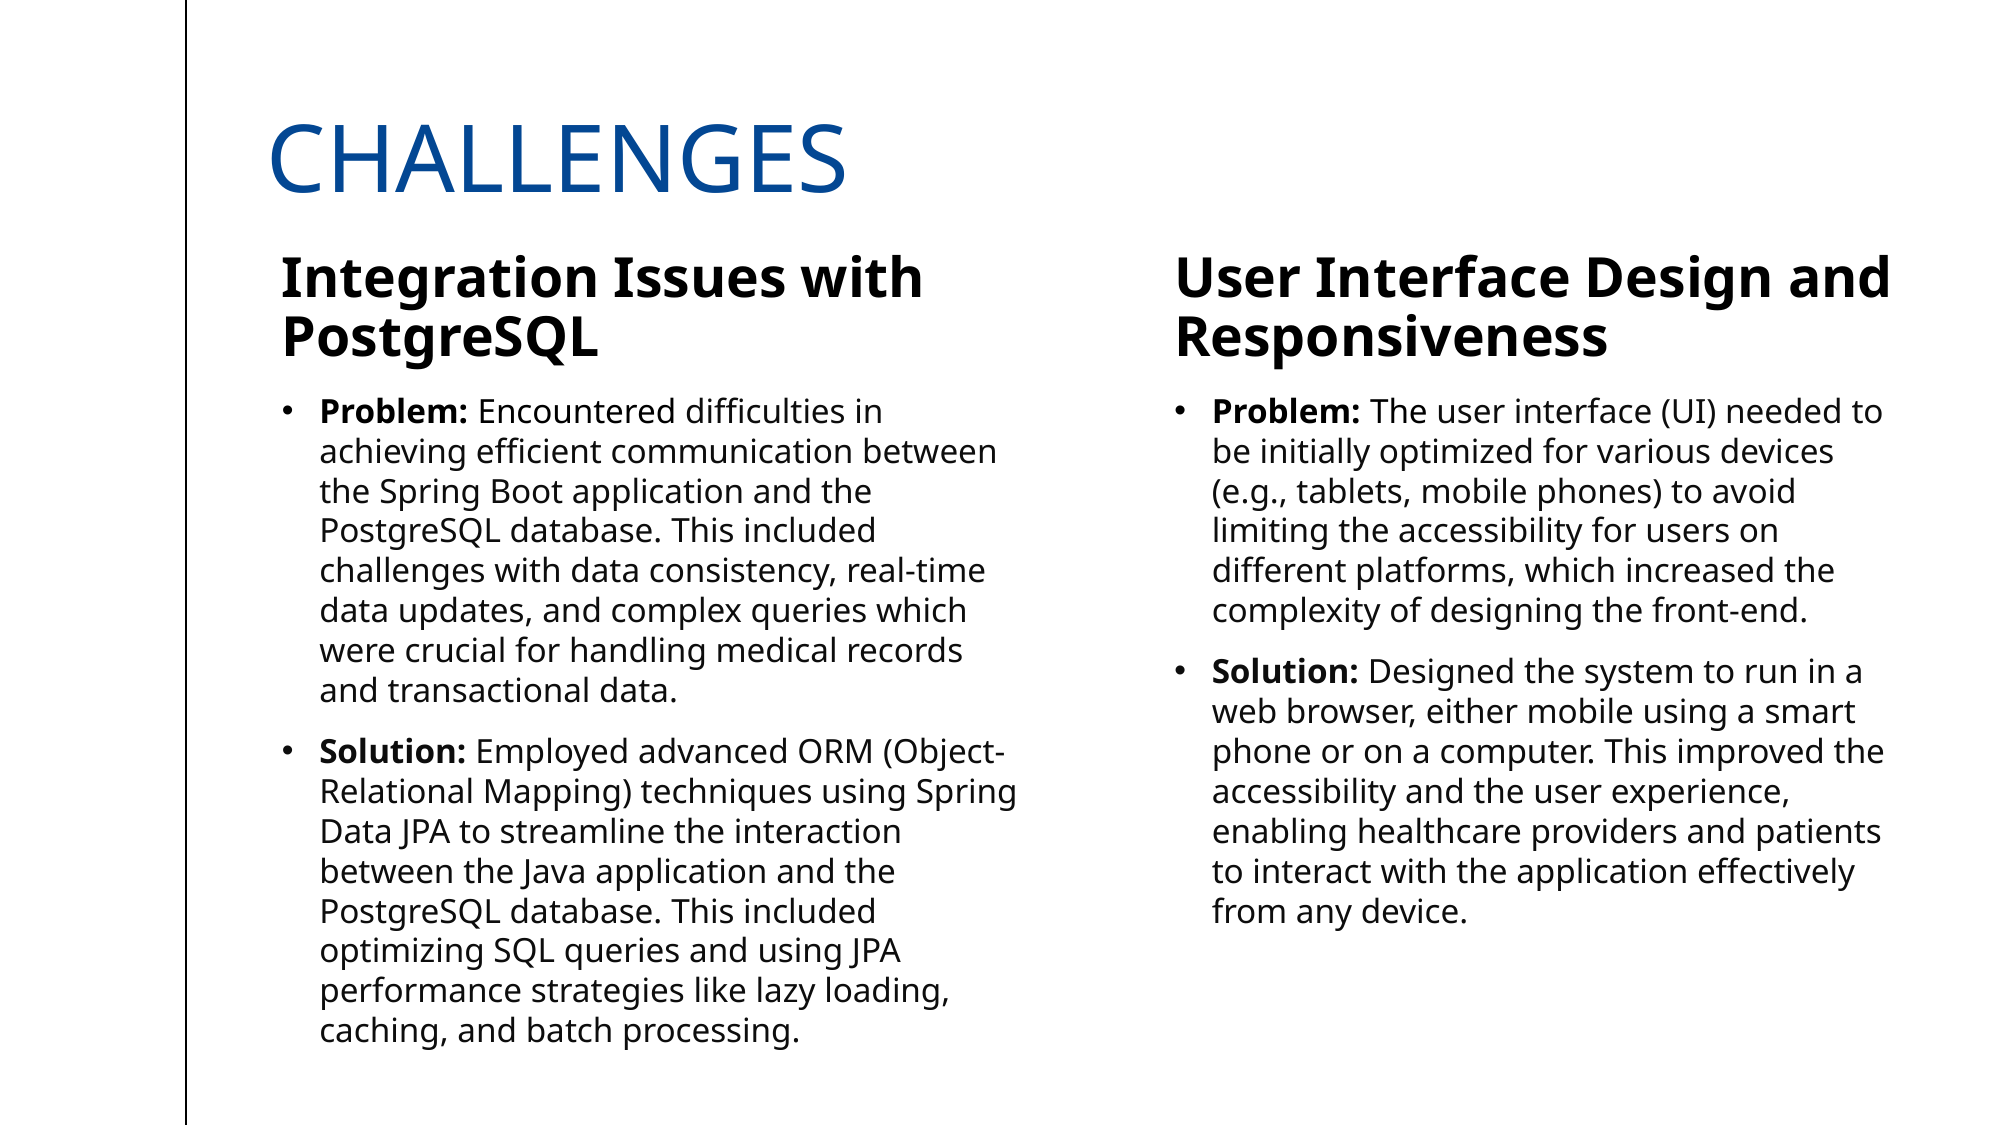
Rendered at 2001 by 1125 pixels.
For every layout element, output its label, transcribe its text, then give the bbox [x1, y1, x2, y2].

title Challenges [266, 55, 1930, 221]
list Integration Issues with PostgreSQL [266, 240, 1034, 377]
list Problem: Encountered difficulties in achieving efficient communication between the Spring Boot application and the PostgreSQL database. This included challenges with data consistency, real-time data updates, and complex queries which were crucial for handling medical records and transactional data. Solution: Employed advanced ORM (Object-Relational Mapping) techniques using Spring Data JPA to streamline the interaction between the Java application and the PostgreSQL database. This included optimizing SQL queries and using JPA performance strategies like lazy loading, caching, and batch processing. [266, 382, 1037, 1014]
list Problem: The user interface (UI) needed to be initially optimized for various devices (e.g., tablets, mobile phones) to avoid limiting the accessibility for users on different platforms, which increased the complexity of designing the front-end. Solution: Designed the system to run in a web browser, either mobile using a smart phone or on a computer. This improved the accessibility and the user experience, enabling healthcare providers and patients to interact with the application effectively from any device. [1159, 382, 1930, 1014]
list User Interface Design and Responsiveness [1159, 240, 1930, 377]
